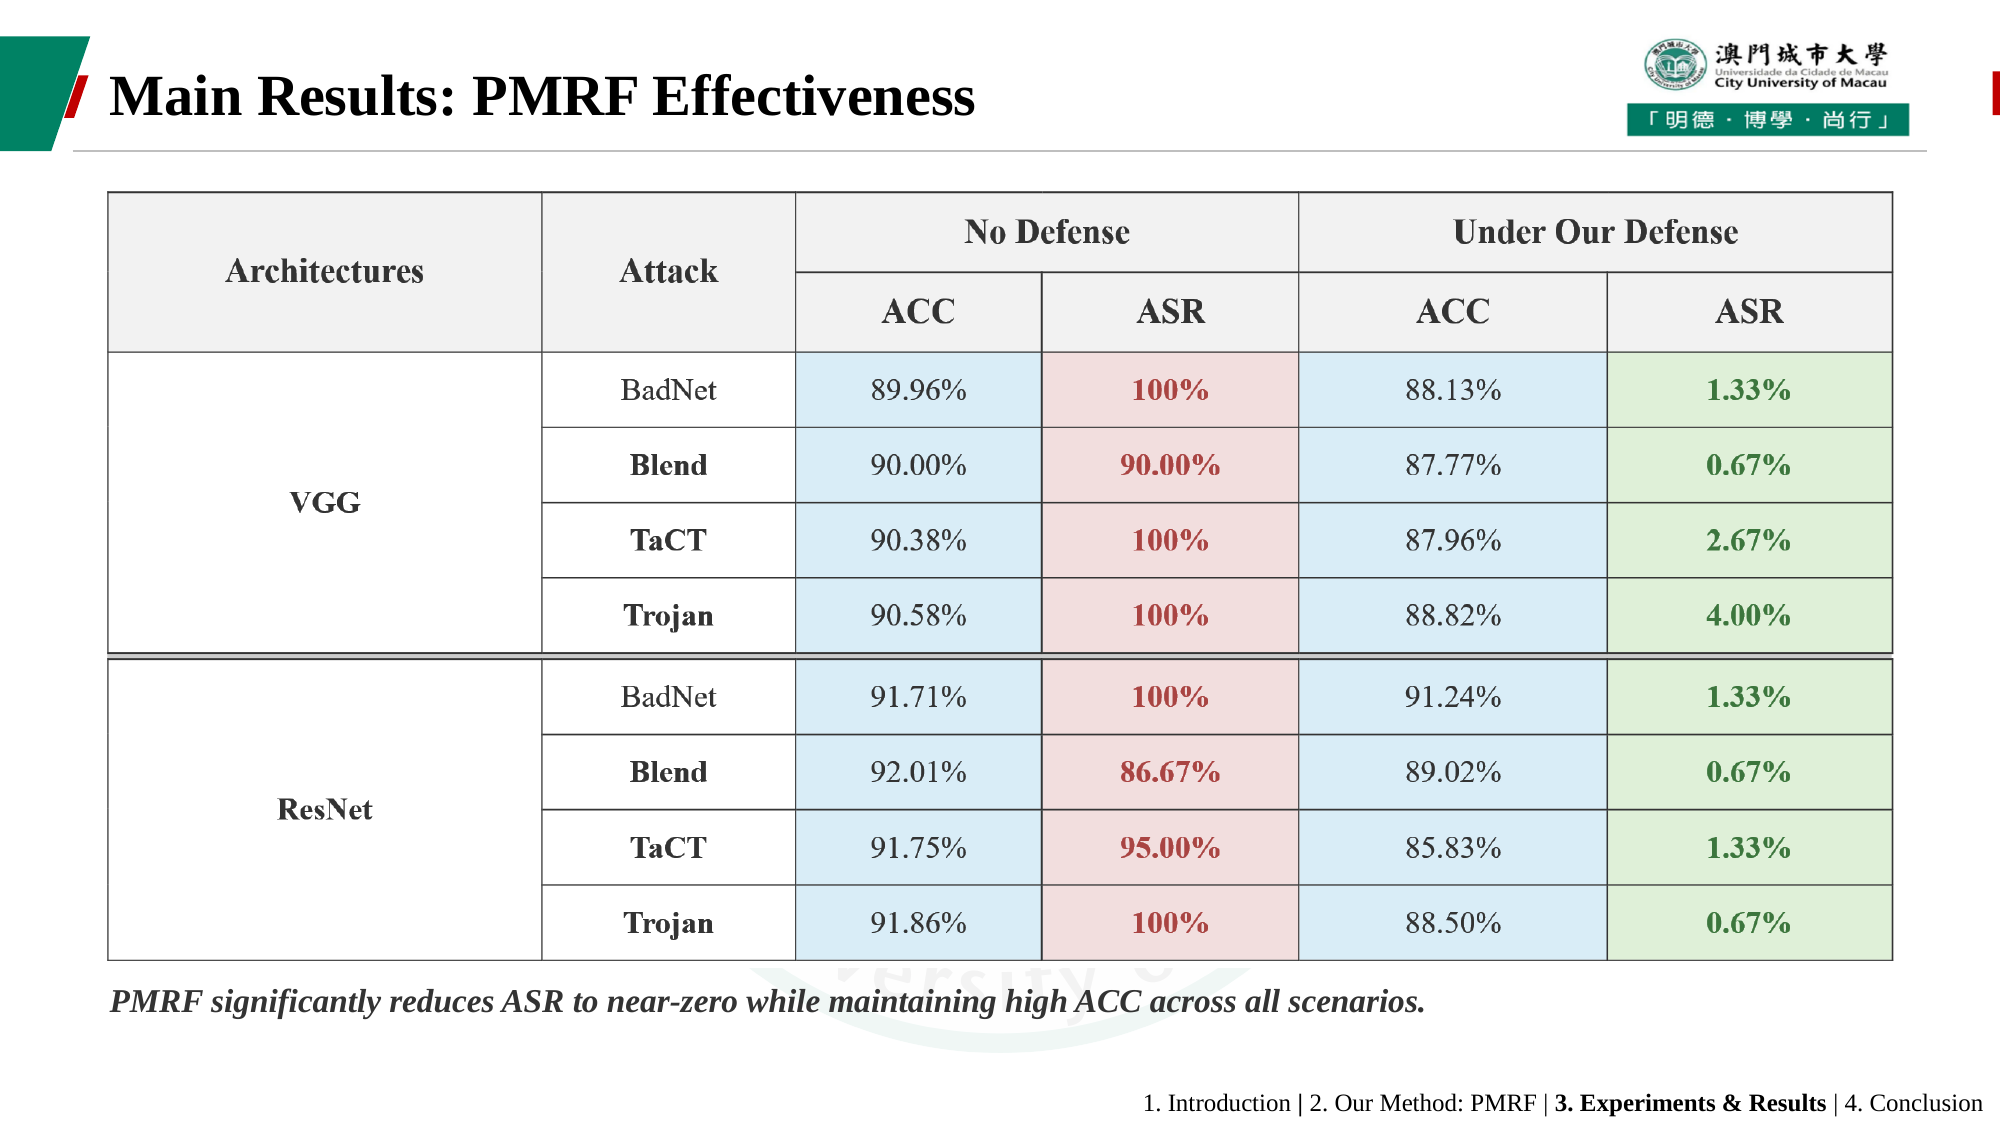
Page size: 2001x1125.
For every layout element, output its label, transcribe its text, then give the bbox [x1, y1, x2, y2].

picture [94, 178, 1900, 968]
picture [1606, 22, 1930, 144]
title Main Results: PMRF Effectiveness [94, 57, 1513, 136]
text_box 1. Introduction | 2. Our Method: PMRF | 3. Experiments & Results | 4. Conclusion [1128, 1079, 2000, 1125]
text_box PMRF significantly reduces ASR to near-zero while maintaining high ACC across all scenarios. [94, 971, 1795, 1027]
